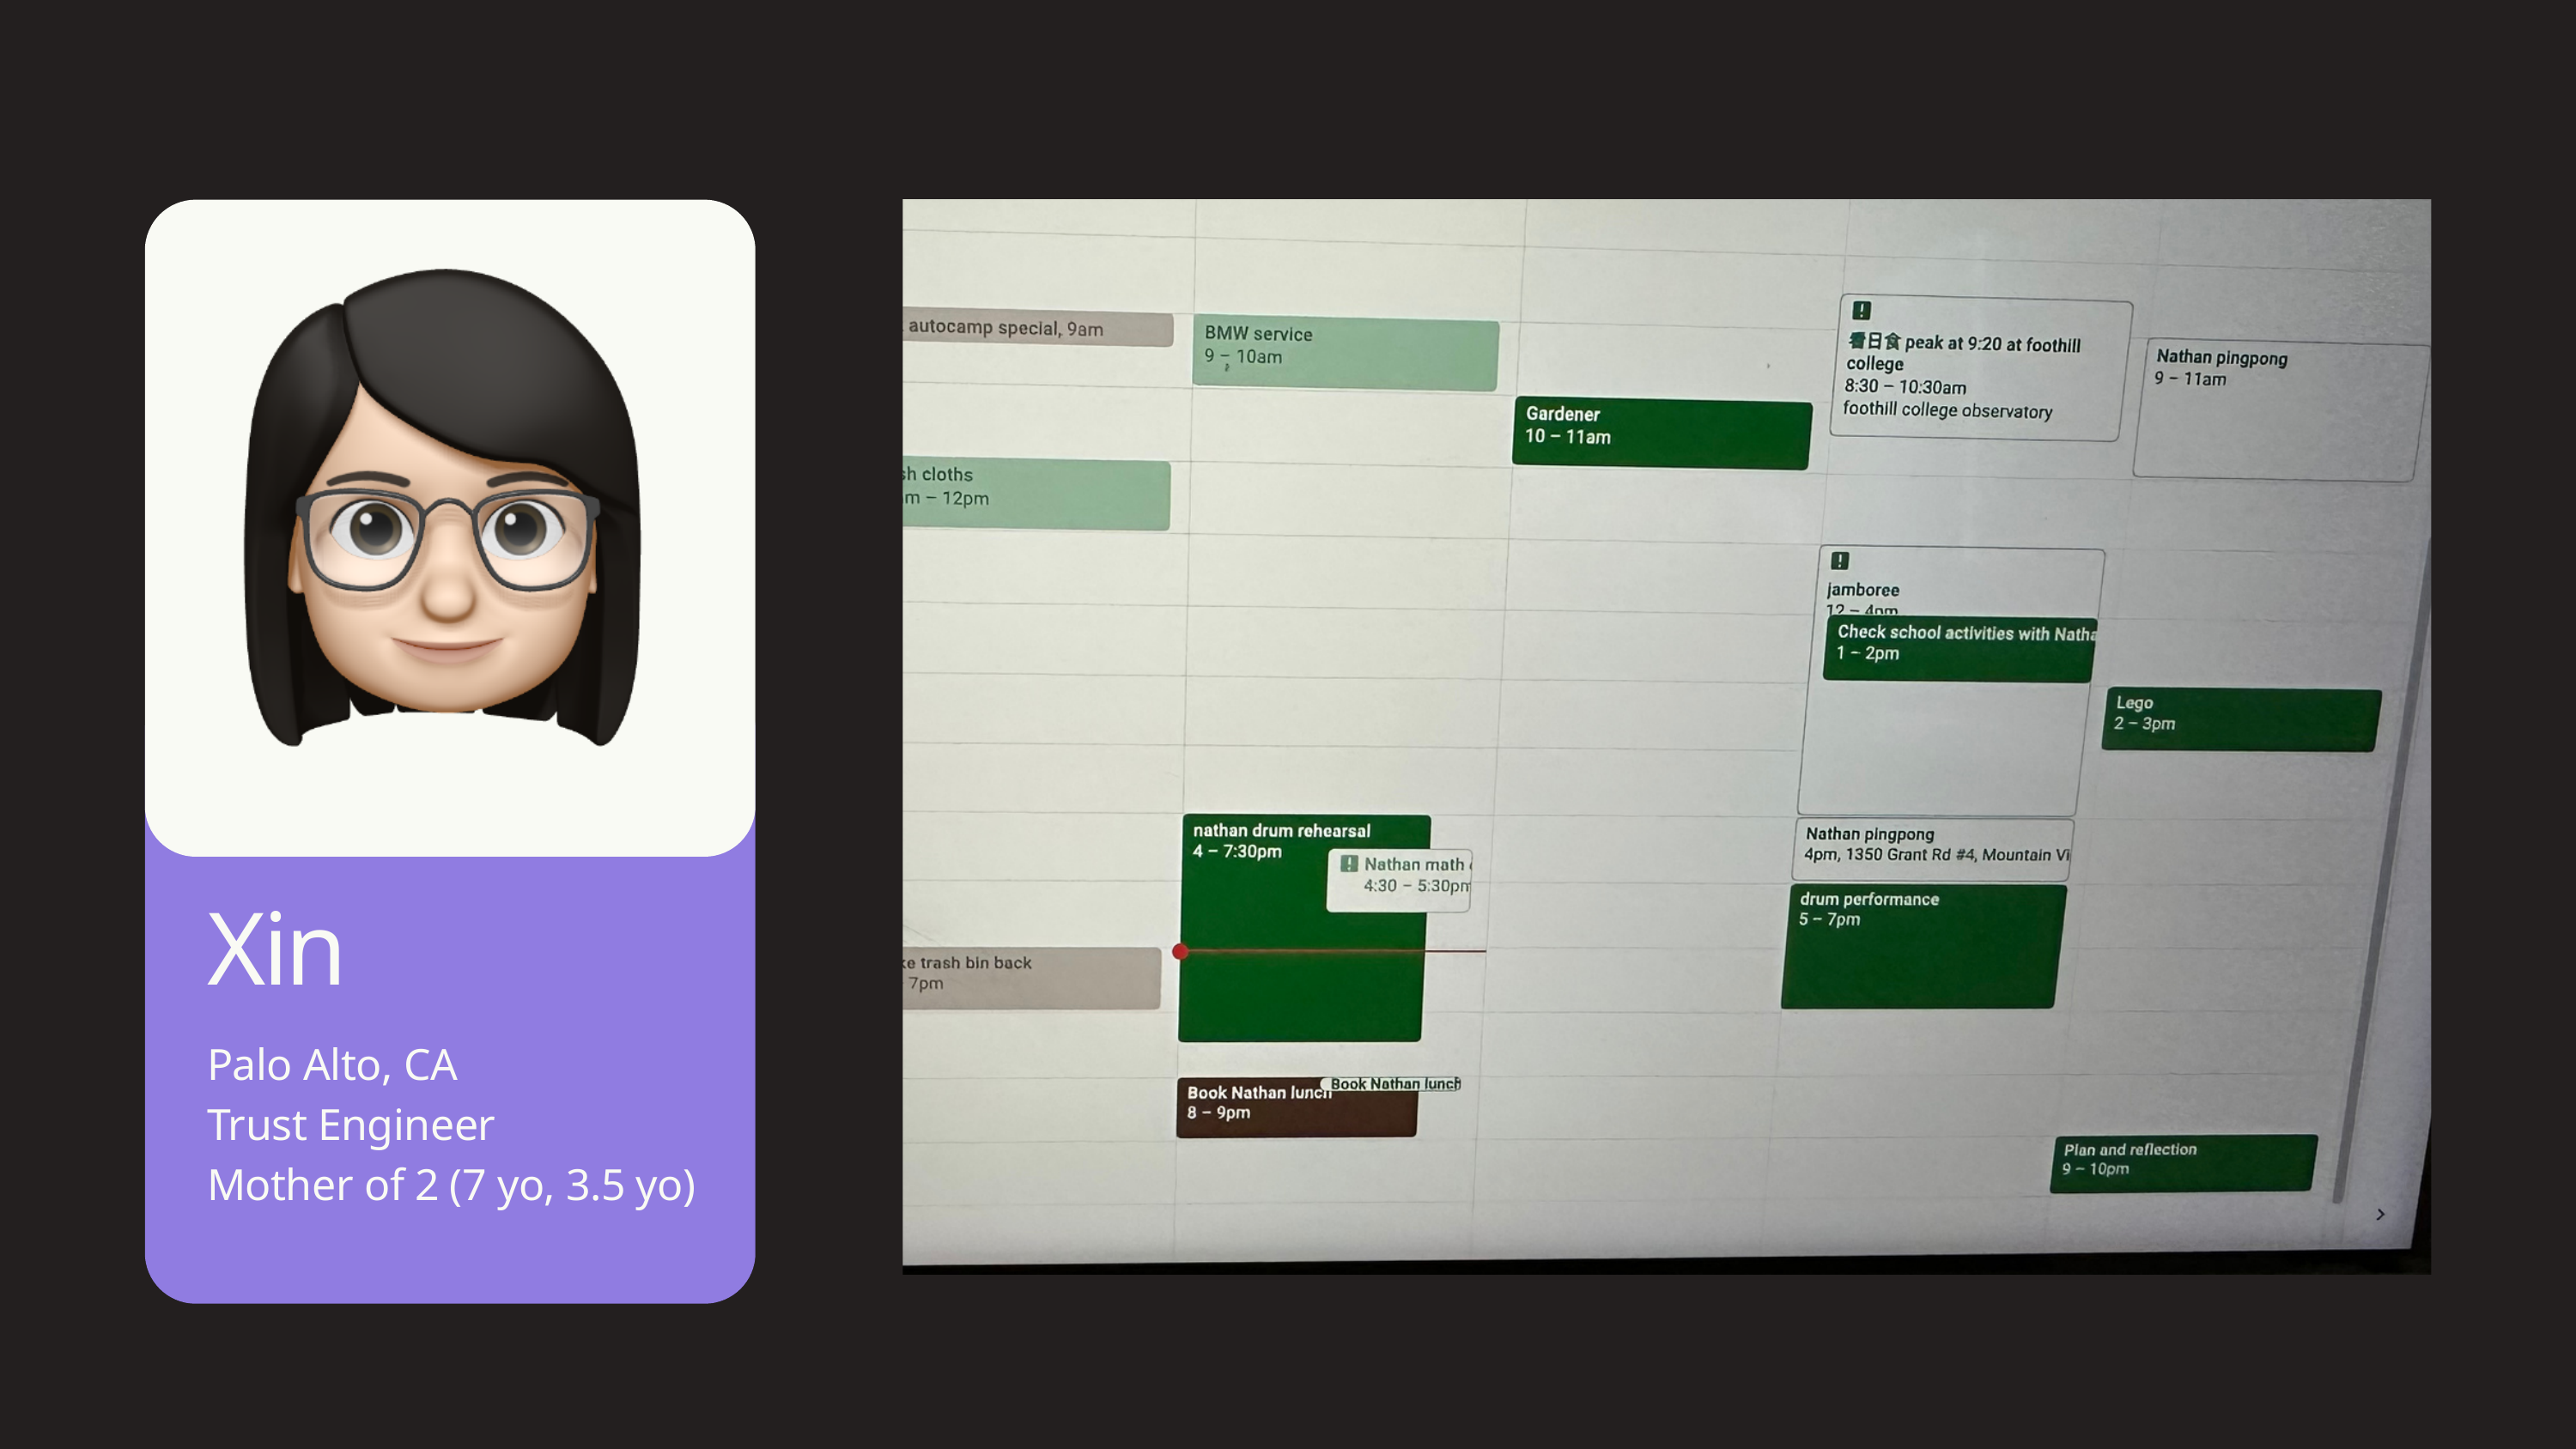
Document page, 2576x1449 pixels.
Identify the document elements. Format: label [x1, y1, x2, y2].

text_box [902, 199, 2432, 1276]
text_box [144, 863, 756, 1304]
text_box [206, 880, 733, 1203]
text_box [144, 199, 756, 858]
